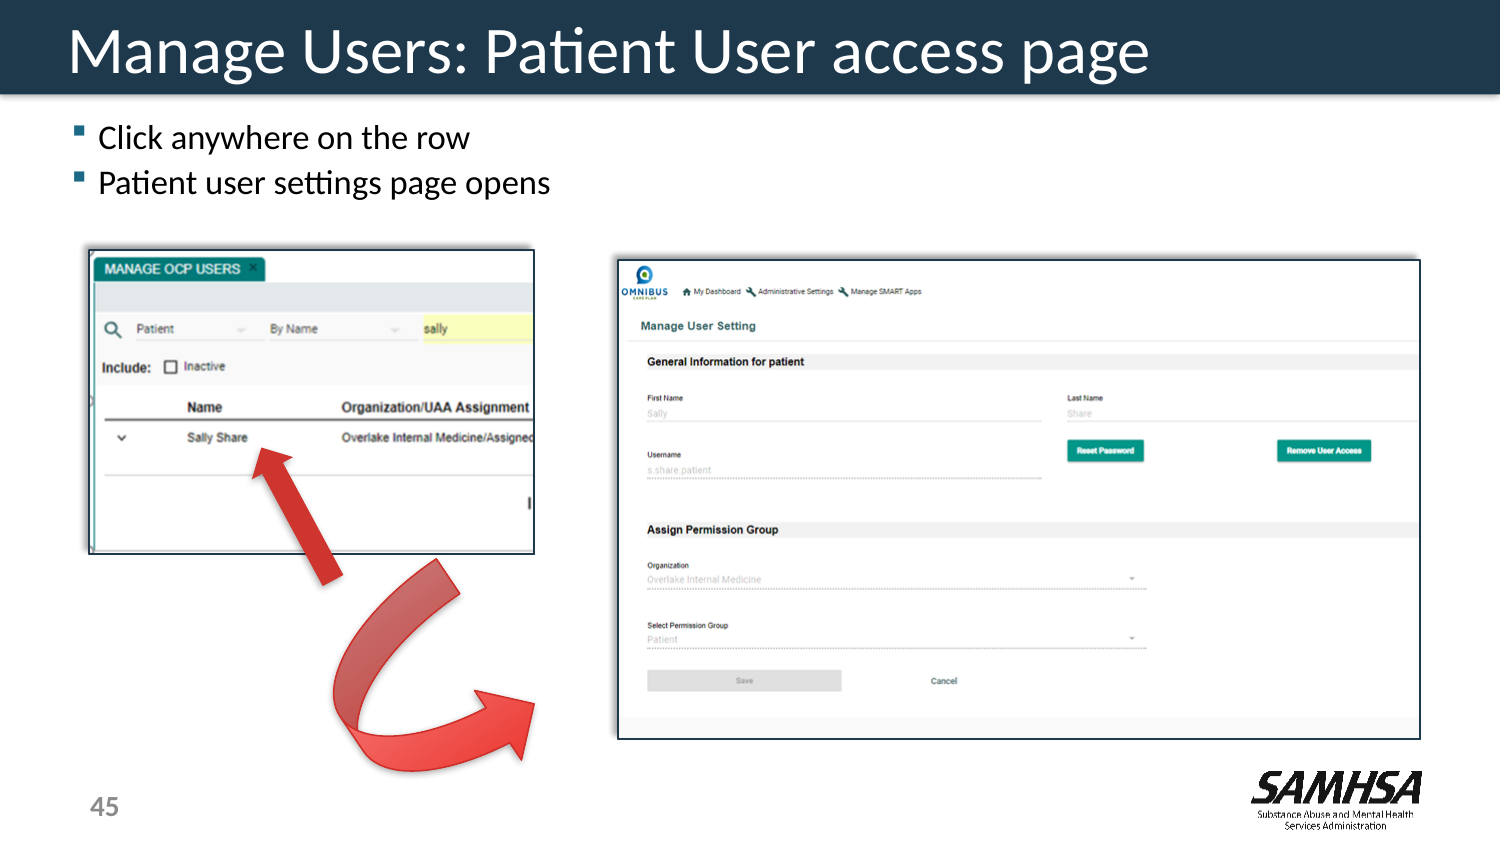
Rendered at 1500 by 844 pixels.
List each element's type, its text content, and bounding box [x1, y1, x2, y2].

title Manage Users: Patient User access page [52, 8, 1425, 86]
text_box [332, 567, 535, 772]
picture [604, 245, 1426, 744]
list Click anywhere on the row Patient user settings page opens [56, 110, 579, 247]
slide_number 45 [75, 782, 413, 827]
text_box [311, 567, 345, 587]
picture [1249, 771, 1425, 835]
picture [75, 236, 539, 560]
